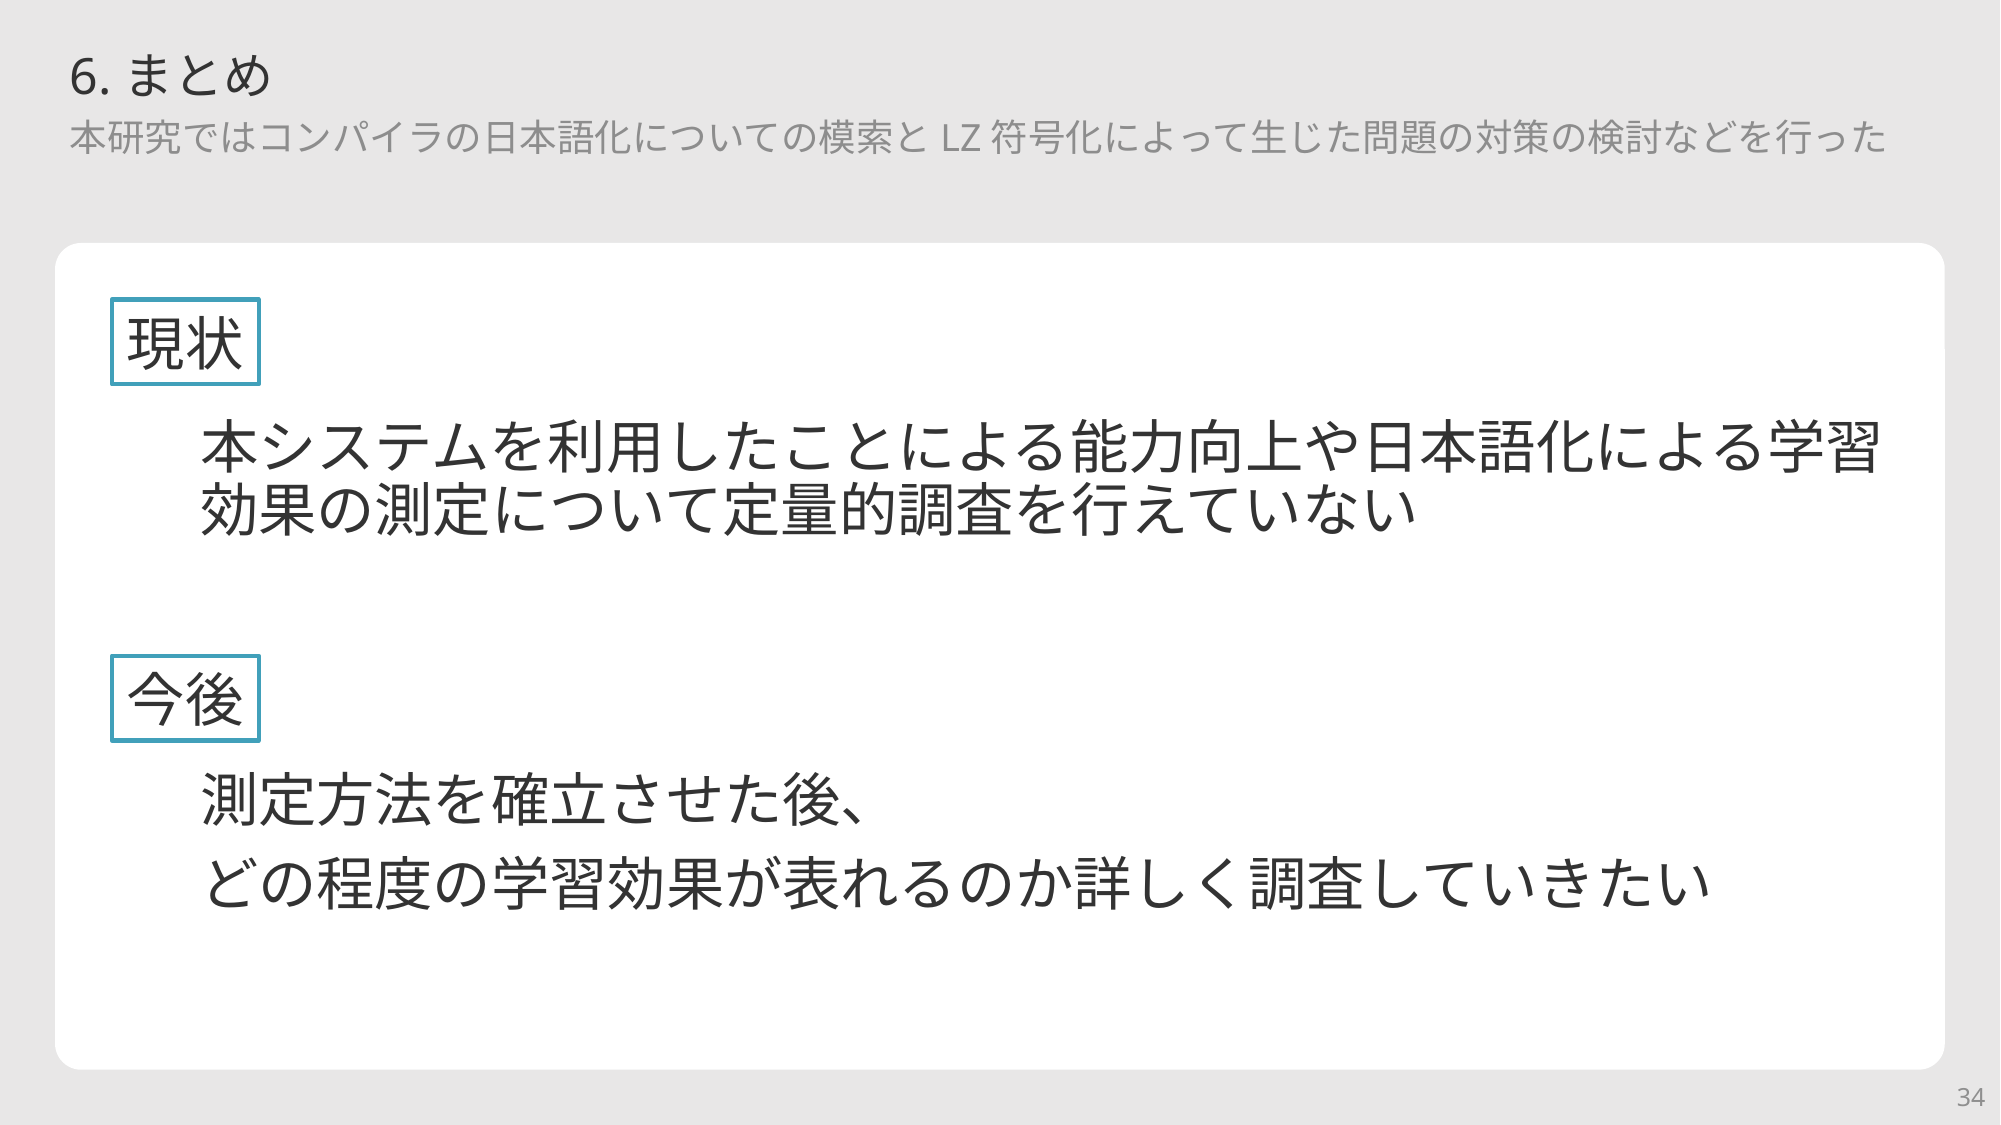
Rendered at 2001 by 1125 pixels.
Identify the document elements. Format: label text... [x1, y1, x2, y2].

text_box 現状 [111, 299, 259, 385]
list 本システムを利用したことによる能力向上や日本語化による学習効果の測定について定量的調査を行えていない [185, 411, 1911, 563]
title 6.まとめ [55, 44, 1945, 102]
slide_number 34 [1889, 1070, 2000, 1125]
list 本研究ではコンパイラの日本語化についての模索とLZ符号化によって生じた問題の対策の検討などを行った [55, 112, 1945, 233]
text_box 測定方法を確立させた後、 どの程度の学習効果が表れるのか詳しく調査していきたい [185, 763, 1911, 1100]
text_box 今後 [111, 655, 259, 741]
